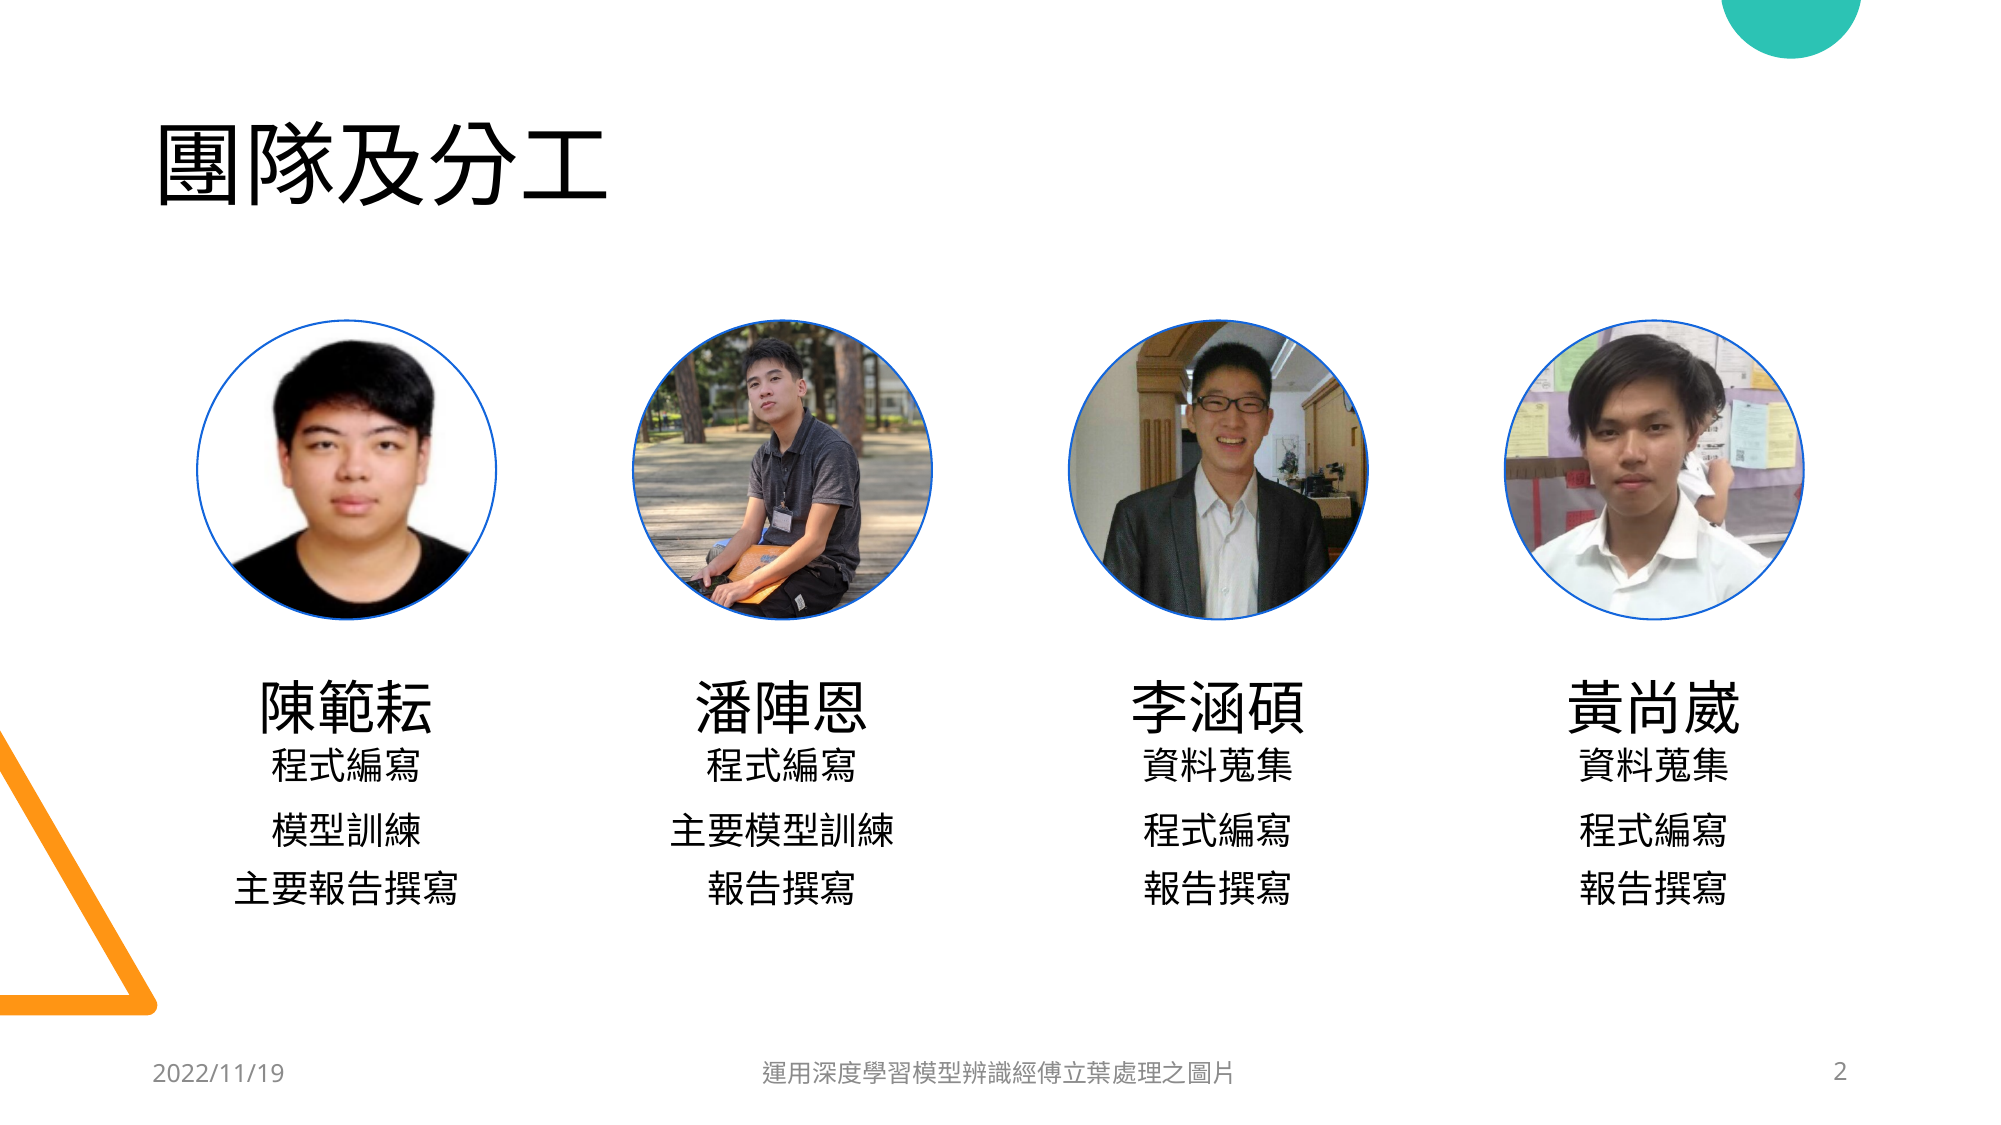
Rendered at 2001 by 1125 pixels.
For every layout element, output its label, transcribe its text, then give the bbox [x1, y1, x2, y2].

slide_number 2 [1412, 1042, 1863, 1103]
title 團隊及分工 [137, 59, 1863, 206]
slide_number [137, 1042, 588, 1103]
footer 運用深度學習模型辨識經傅立葉處理之圖片 [662, 1042, 1338, 1103]
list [64, 206, 1937, 883]
